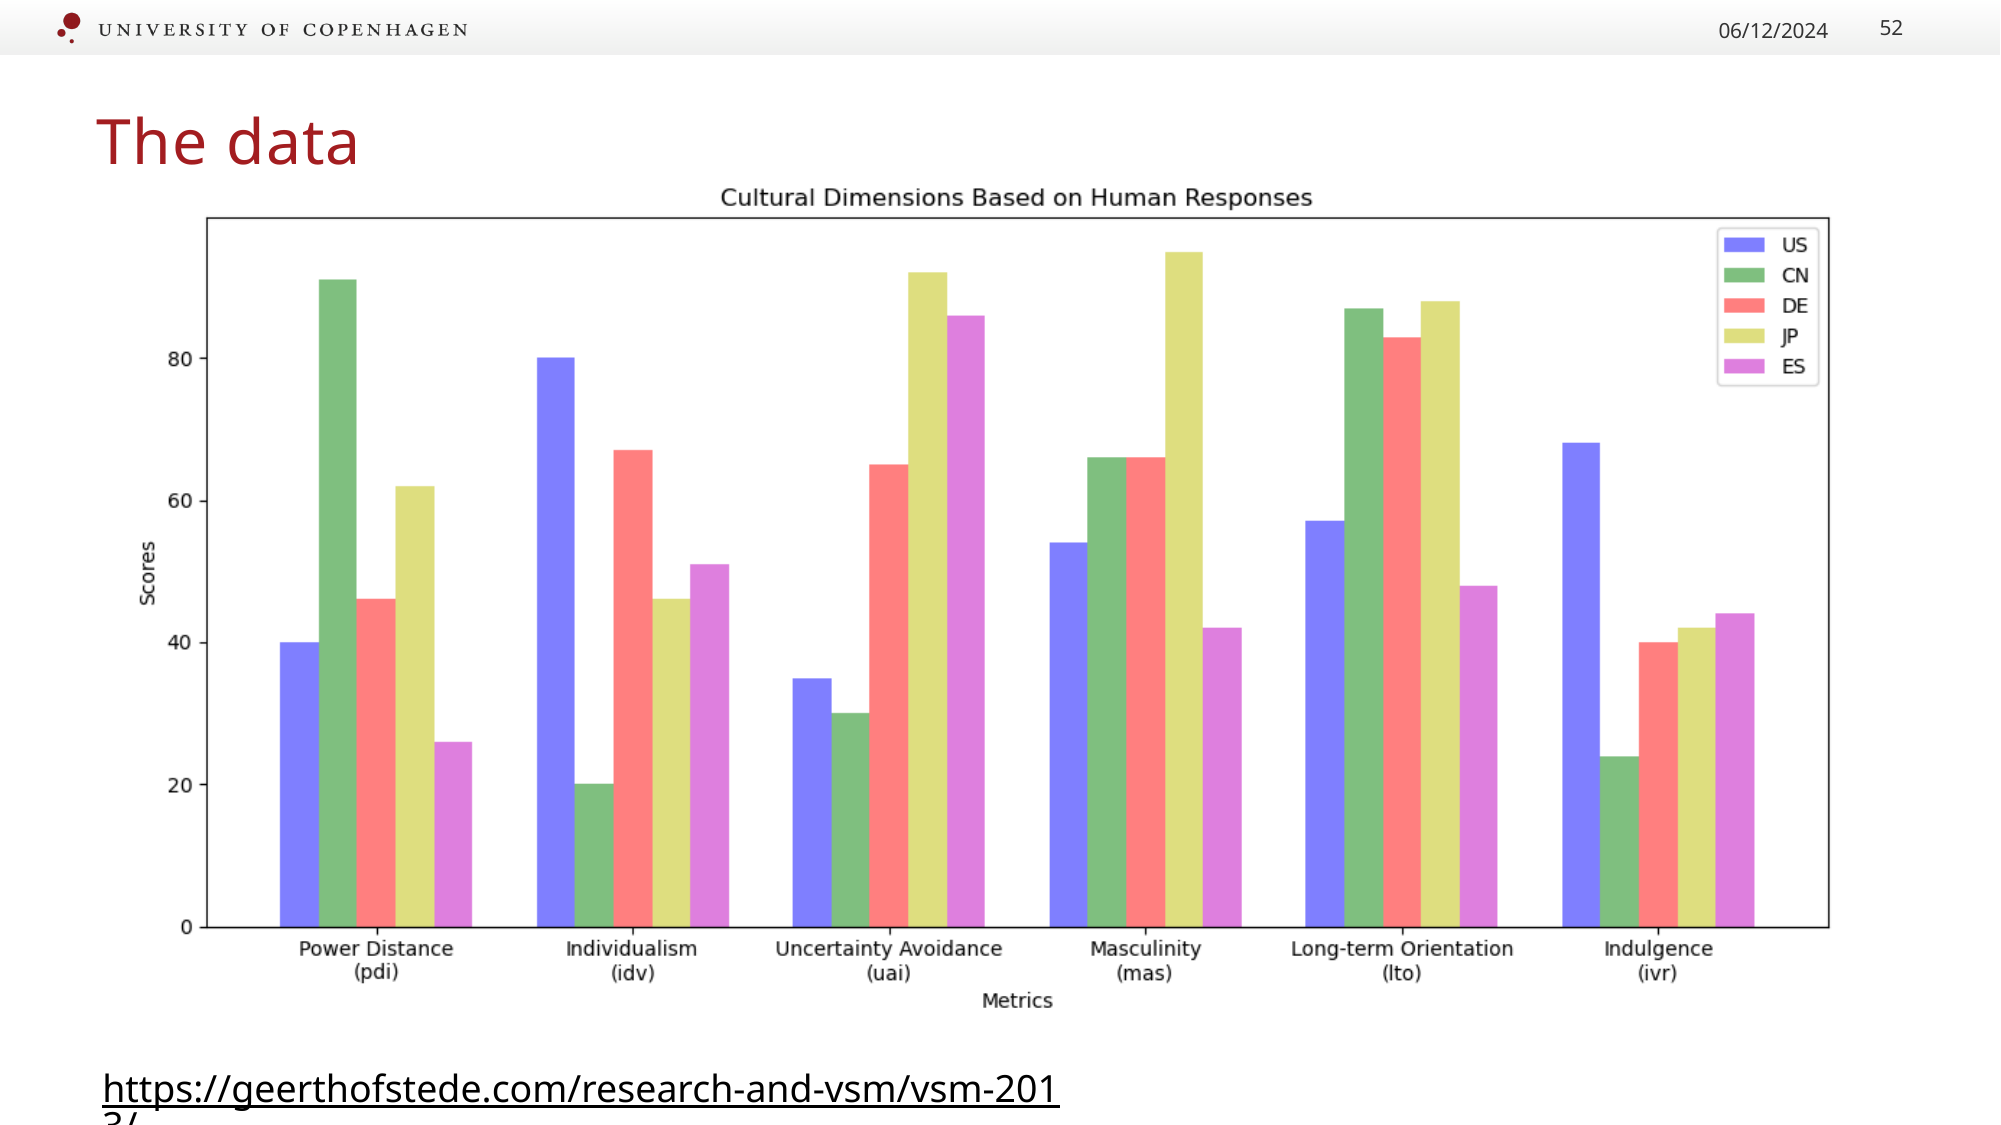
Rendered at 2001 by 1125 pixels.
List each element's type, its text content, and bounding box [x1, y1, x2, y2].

text_box https://geerthofstede.com/research-and-vsm/vsm-2013/ [87, 1057, 1088, 1125]
slide_number 52 [1840, 14, 1904, 43]
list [117, 167, 1850, 1034]
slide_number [1694, 14, 1829, 43]
picture [92, 15, 475, 42]
title The data [96, 101, 1904, 244]
